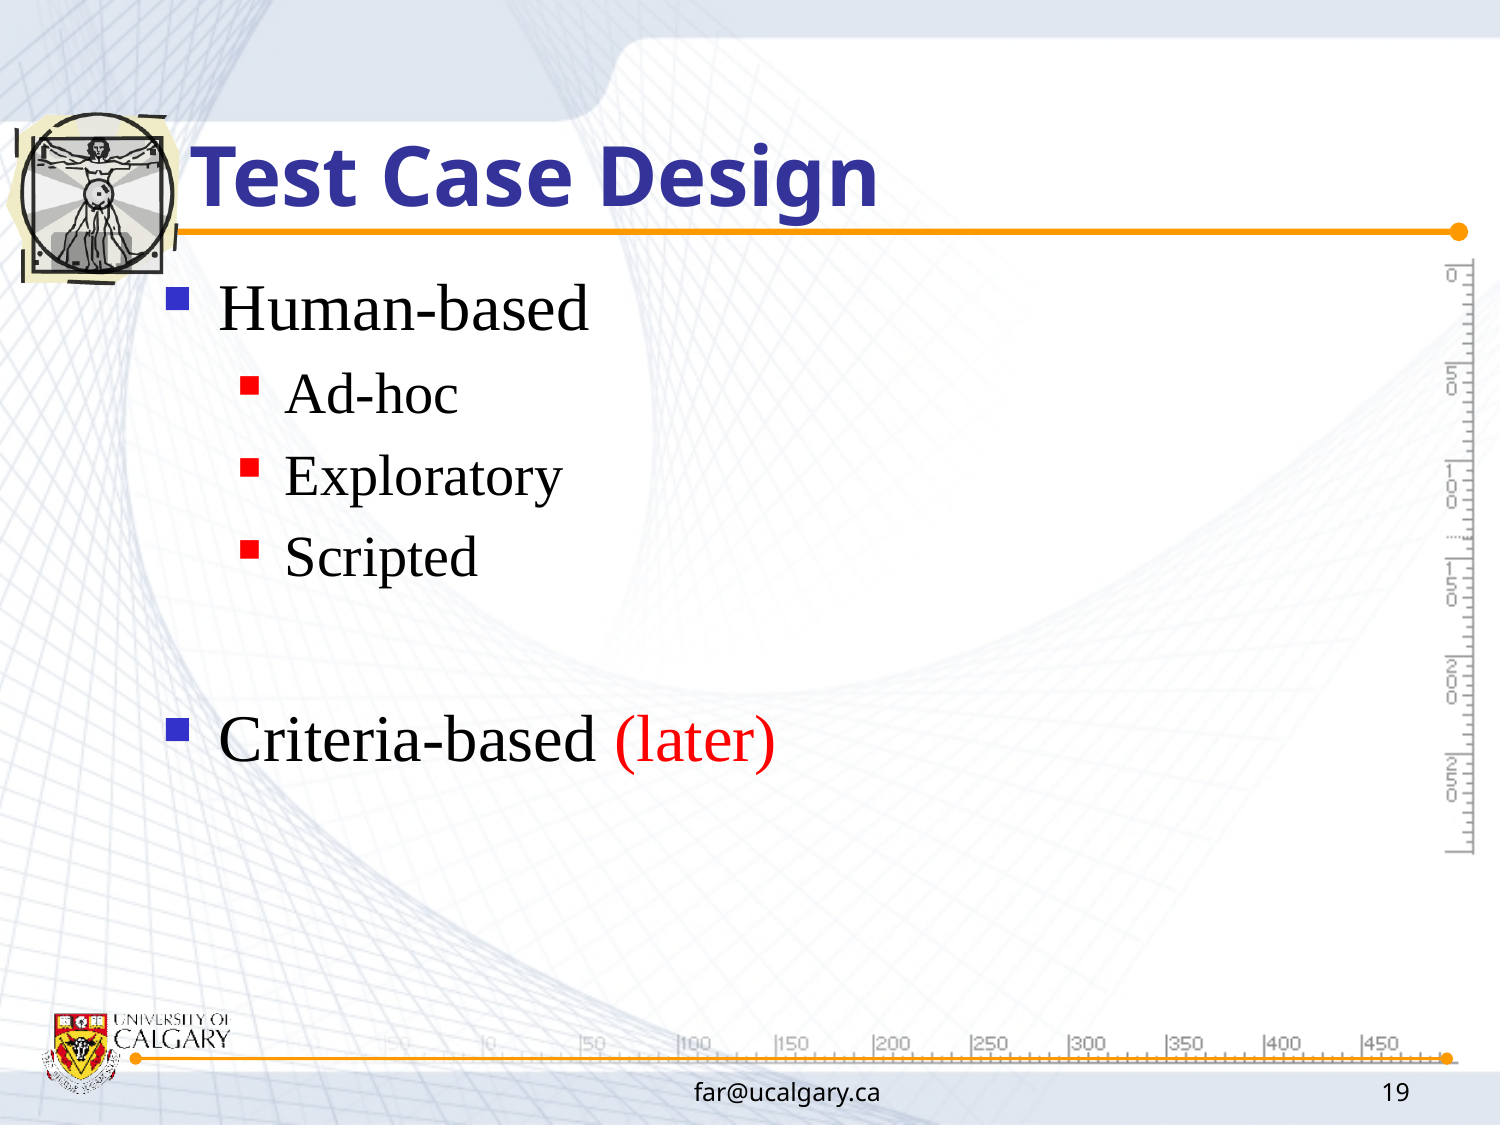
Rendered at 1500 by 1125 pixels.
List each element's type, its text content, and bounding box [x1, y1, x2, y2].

list Human-based Ad-hoc Exploratory Scripted Criteria-based (later) [147, 255, 1461, 1000]
footer far@ucalgary.ca [549, 1051, 1026, 1118]
title Test Case Design [174, 42, 1468, 231]
picture [0, 0, 1500, 1125]
slide_number 19 [1112, 1051, 1426, 1118]
